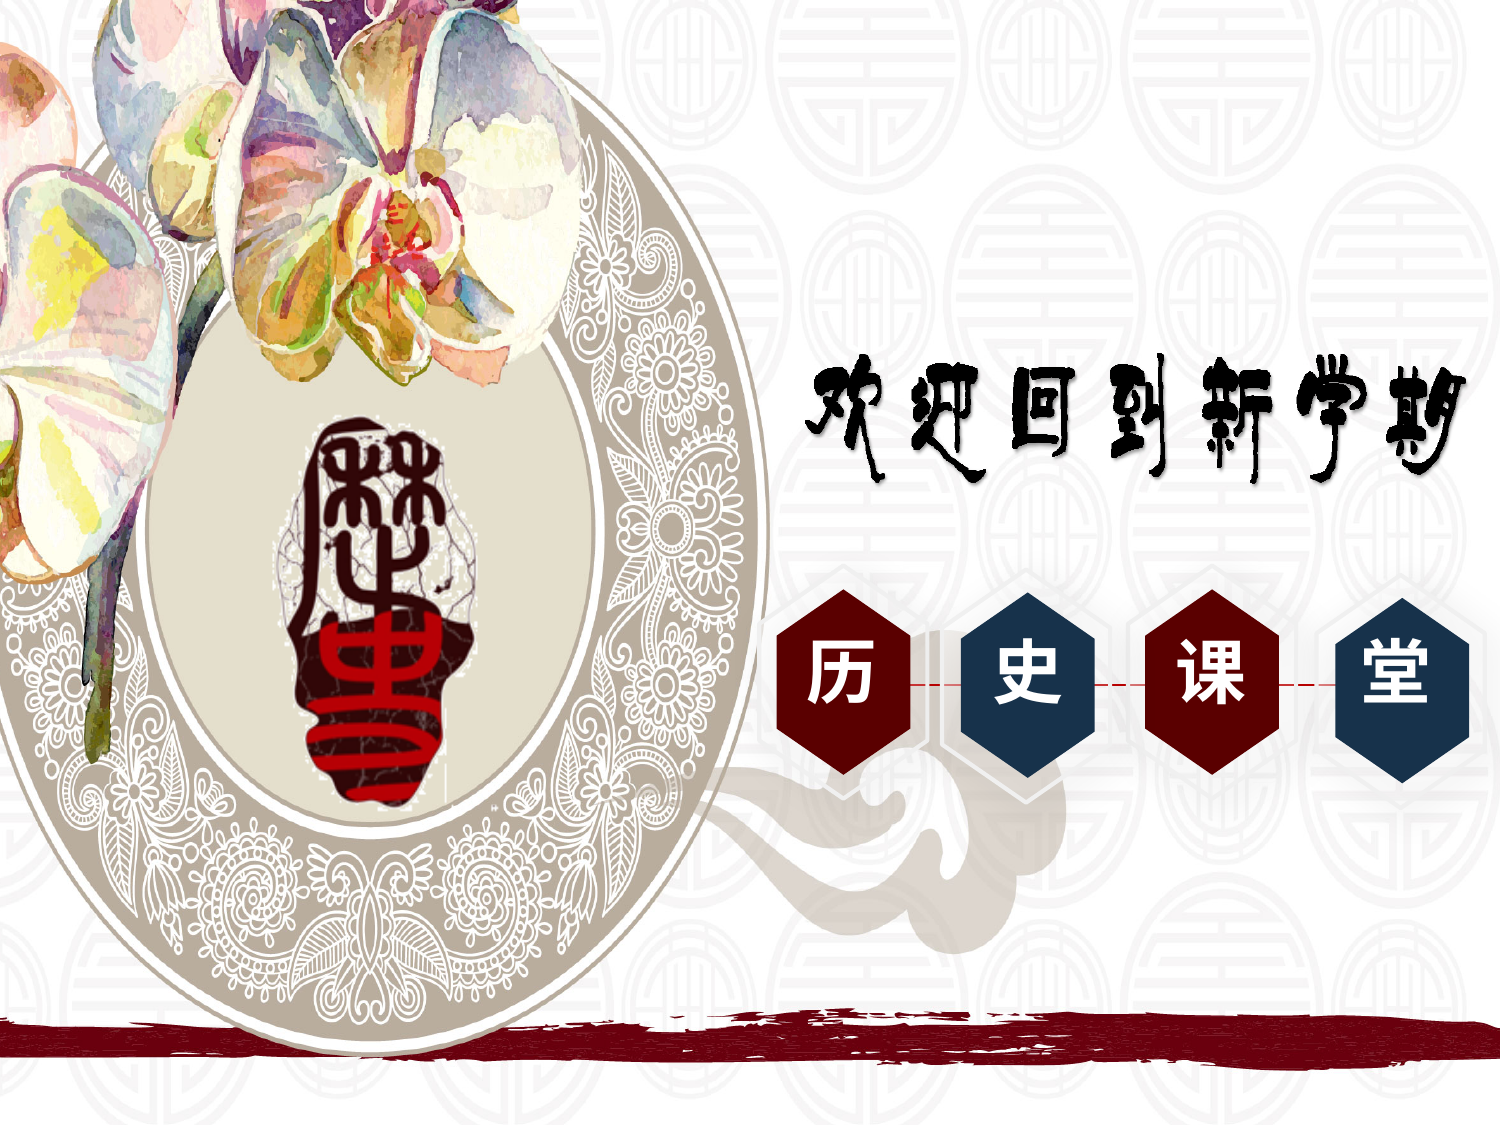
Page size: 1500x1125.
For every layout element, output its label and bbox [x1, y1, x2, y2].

picture [0, 0, 1500, 1125]
text_box [941, 569, 1111, 803]
text_box [759, 565, 928, 799]
text_box [1127, 565, 1297, 799]
text_box [1316, 574, 1485, 809]
